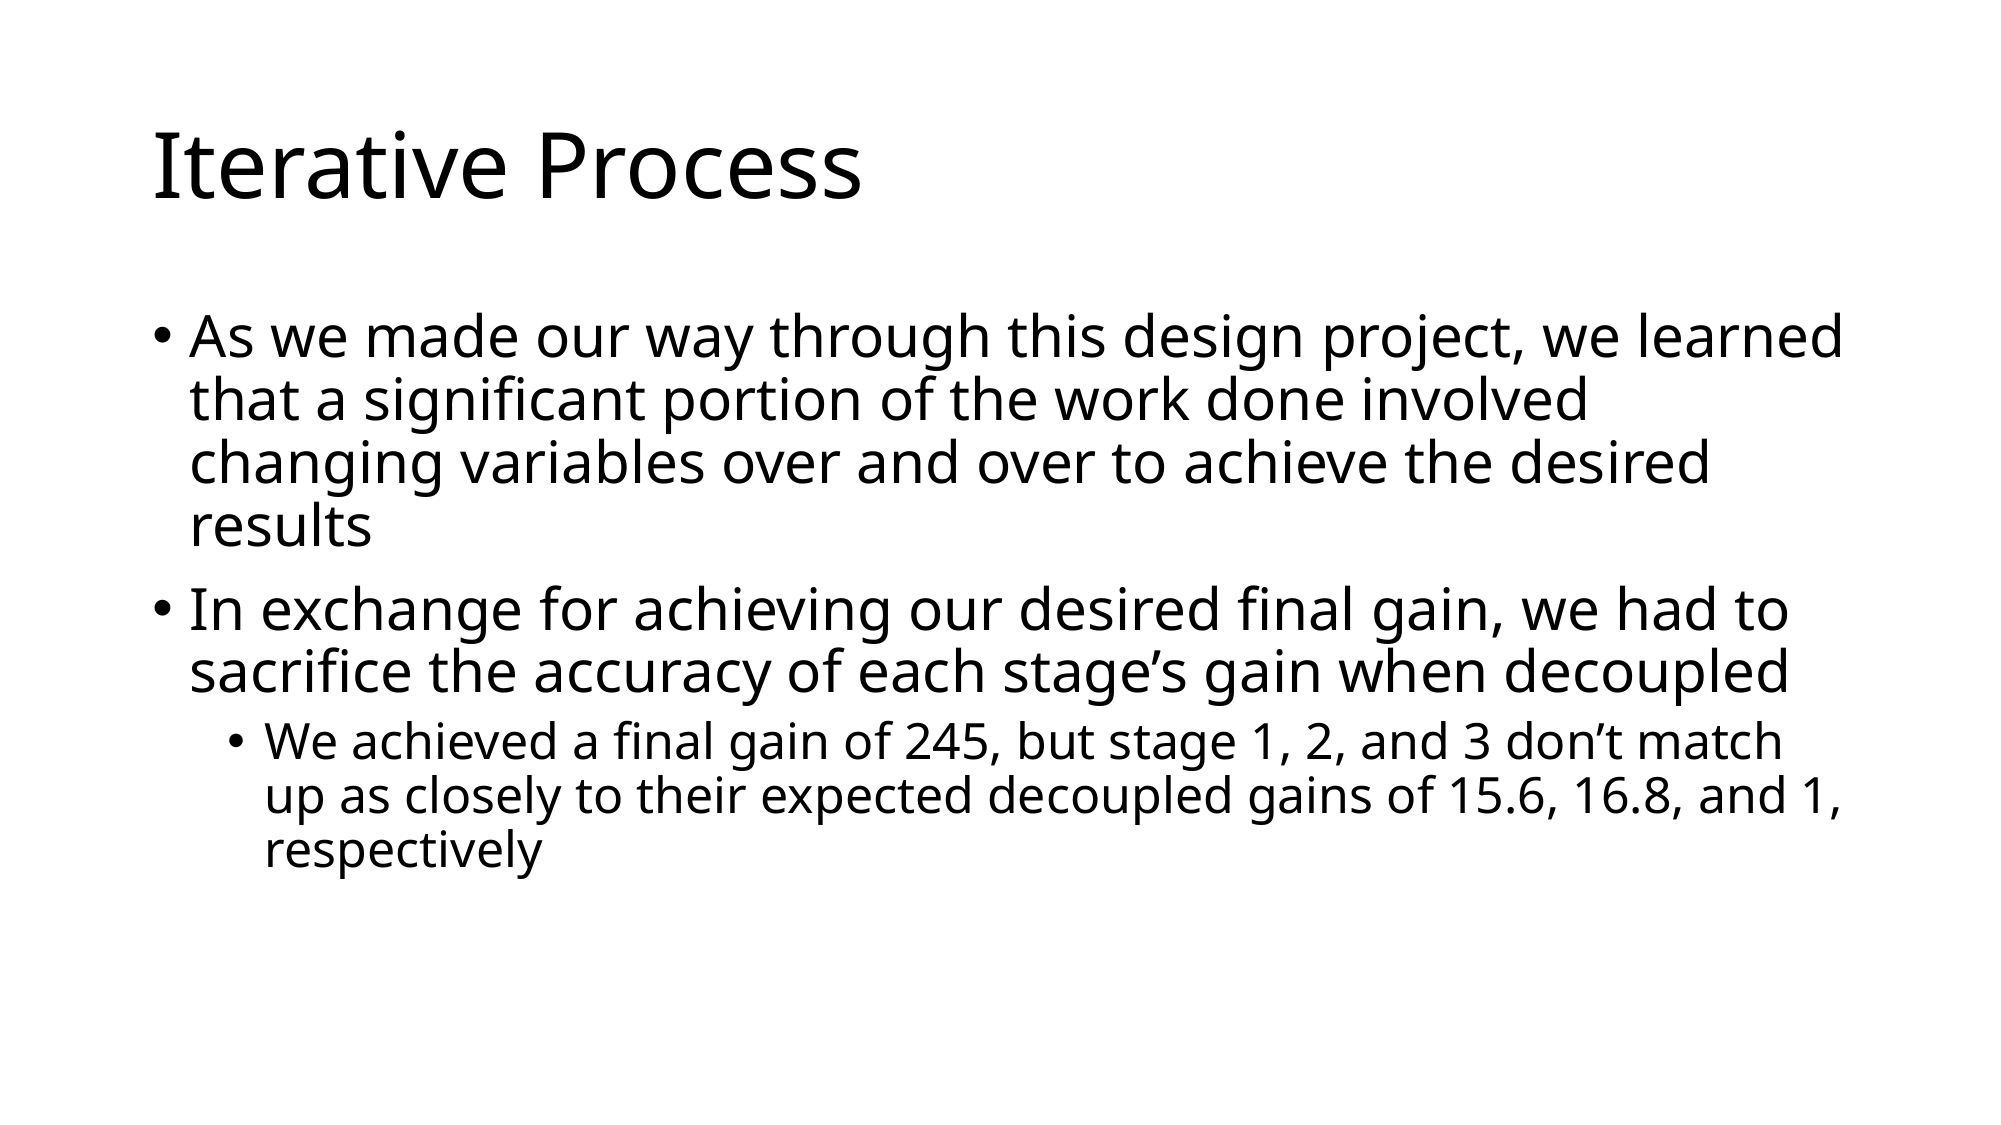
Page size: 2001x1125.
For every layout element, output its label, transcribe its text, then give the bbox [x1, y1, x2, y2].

list As we made our way through this design project, we learned that a significant portion of the work done involved changing variables over and over to achieve the desired results In exchange for achieving our desired final gain, we had to sacrifice the accuracy of each stage’s gain when decoupled We achieved a final gain of 245, but stage 1, 2, and 3 don’t match up as closely to their expected decoupled gains of 15.6, 16.8, and 1, respectively [137, 299, 1863, 1014]
title Iterative Process [137, 59, 1863, 278]
